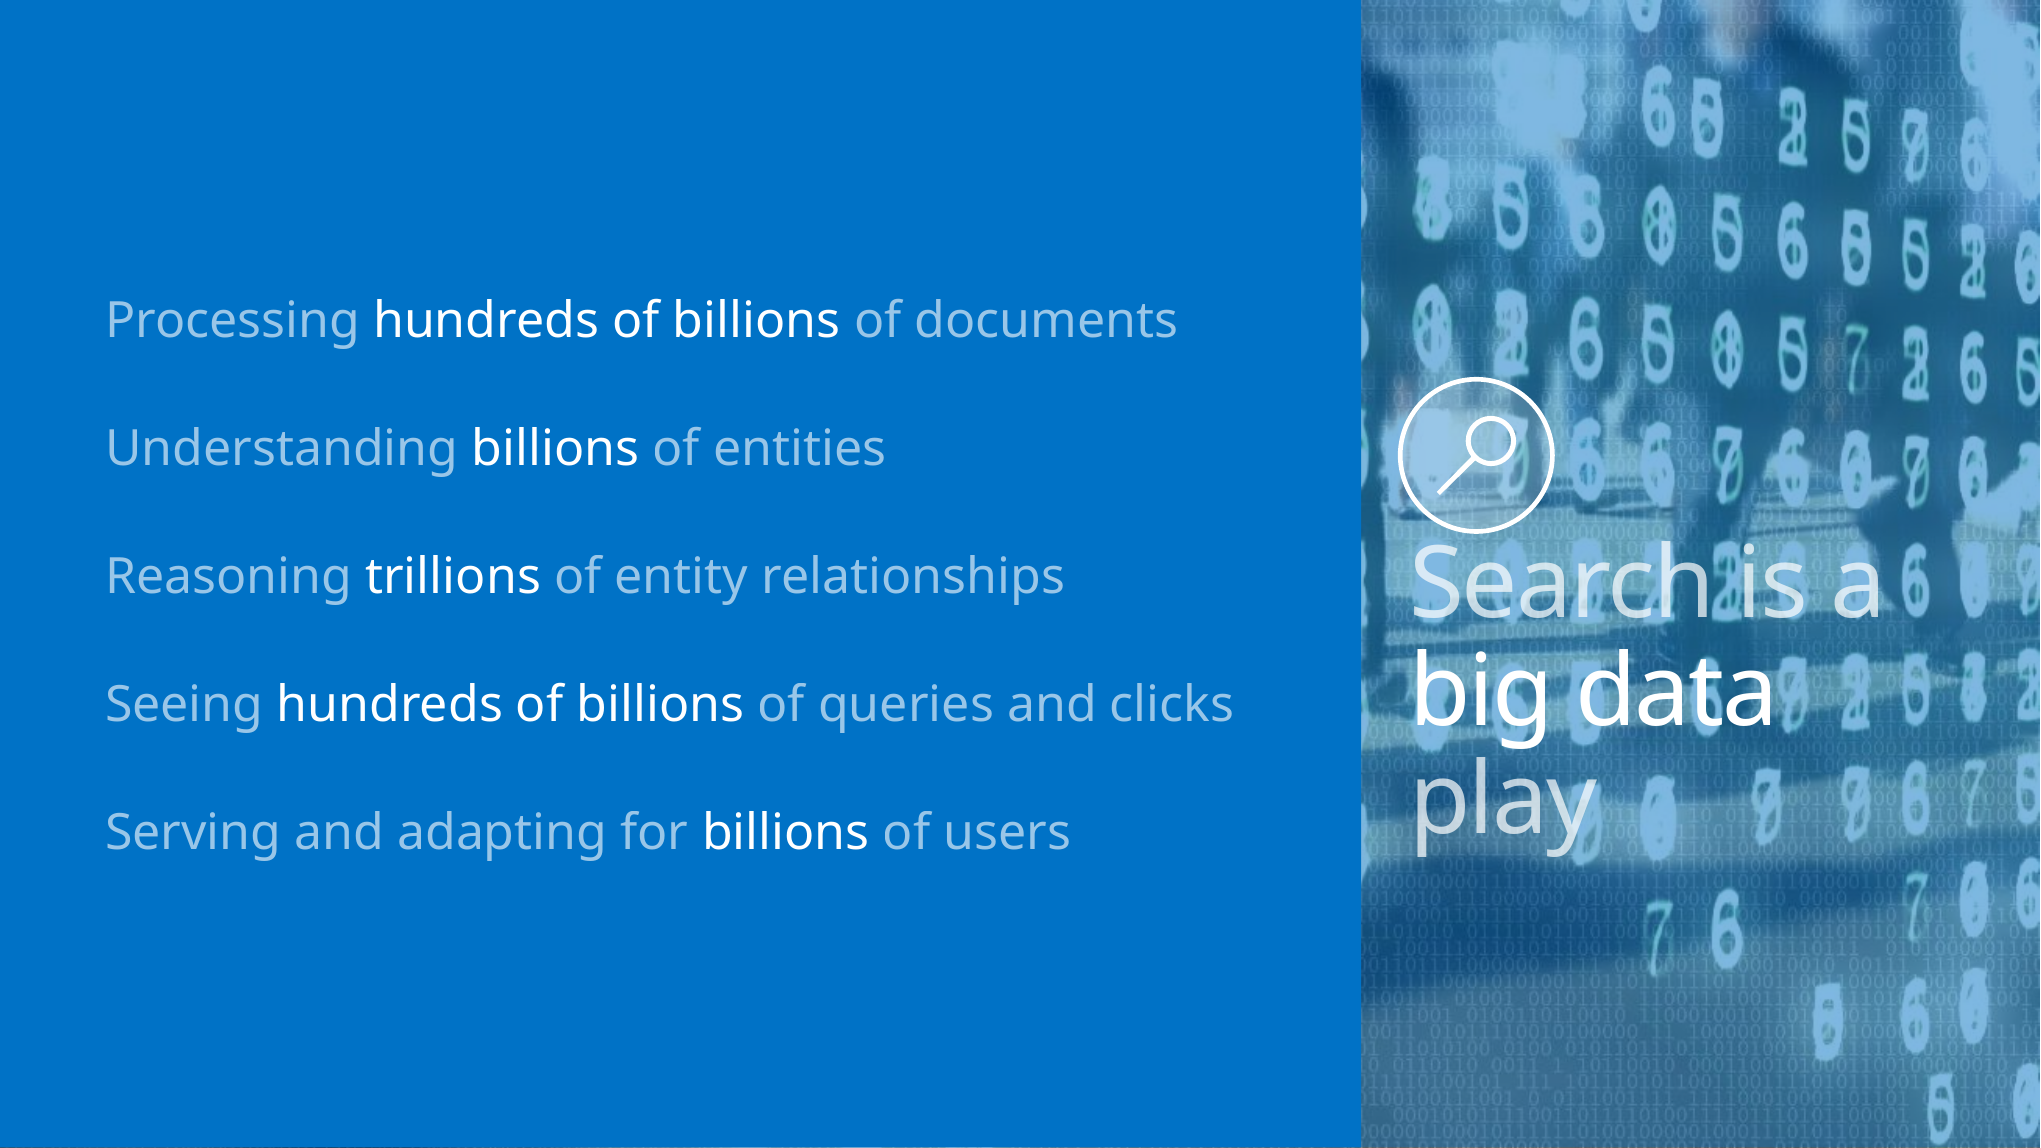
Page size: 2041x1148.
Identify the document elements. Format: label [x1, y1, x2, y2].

picture [0, 0, 2041, 1148]
text_box [1399, 378, 1553, 532]
